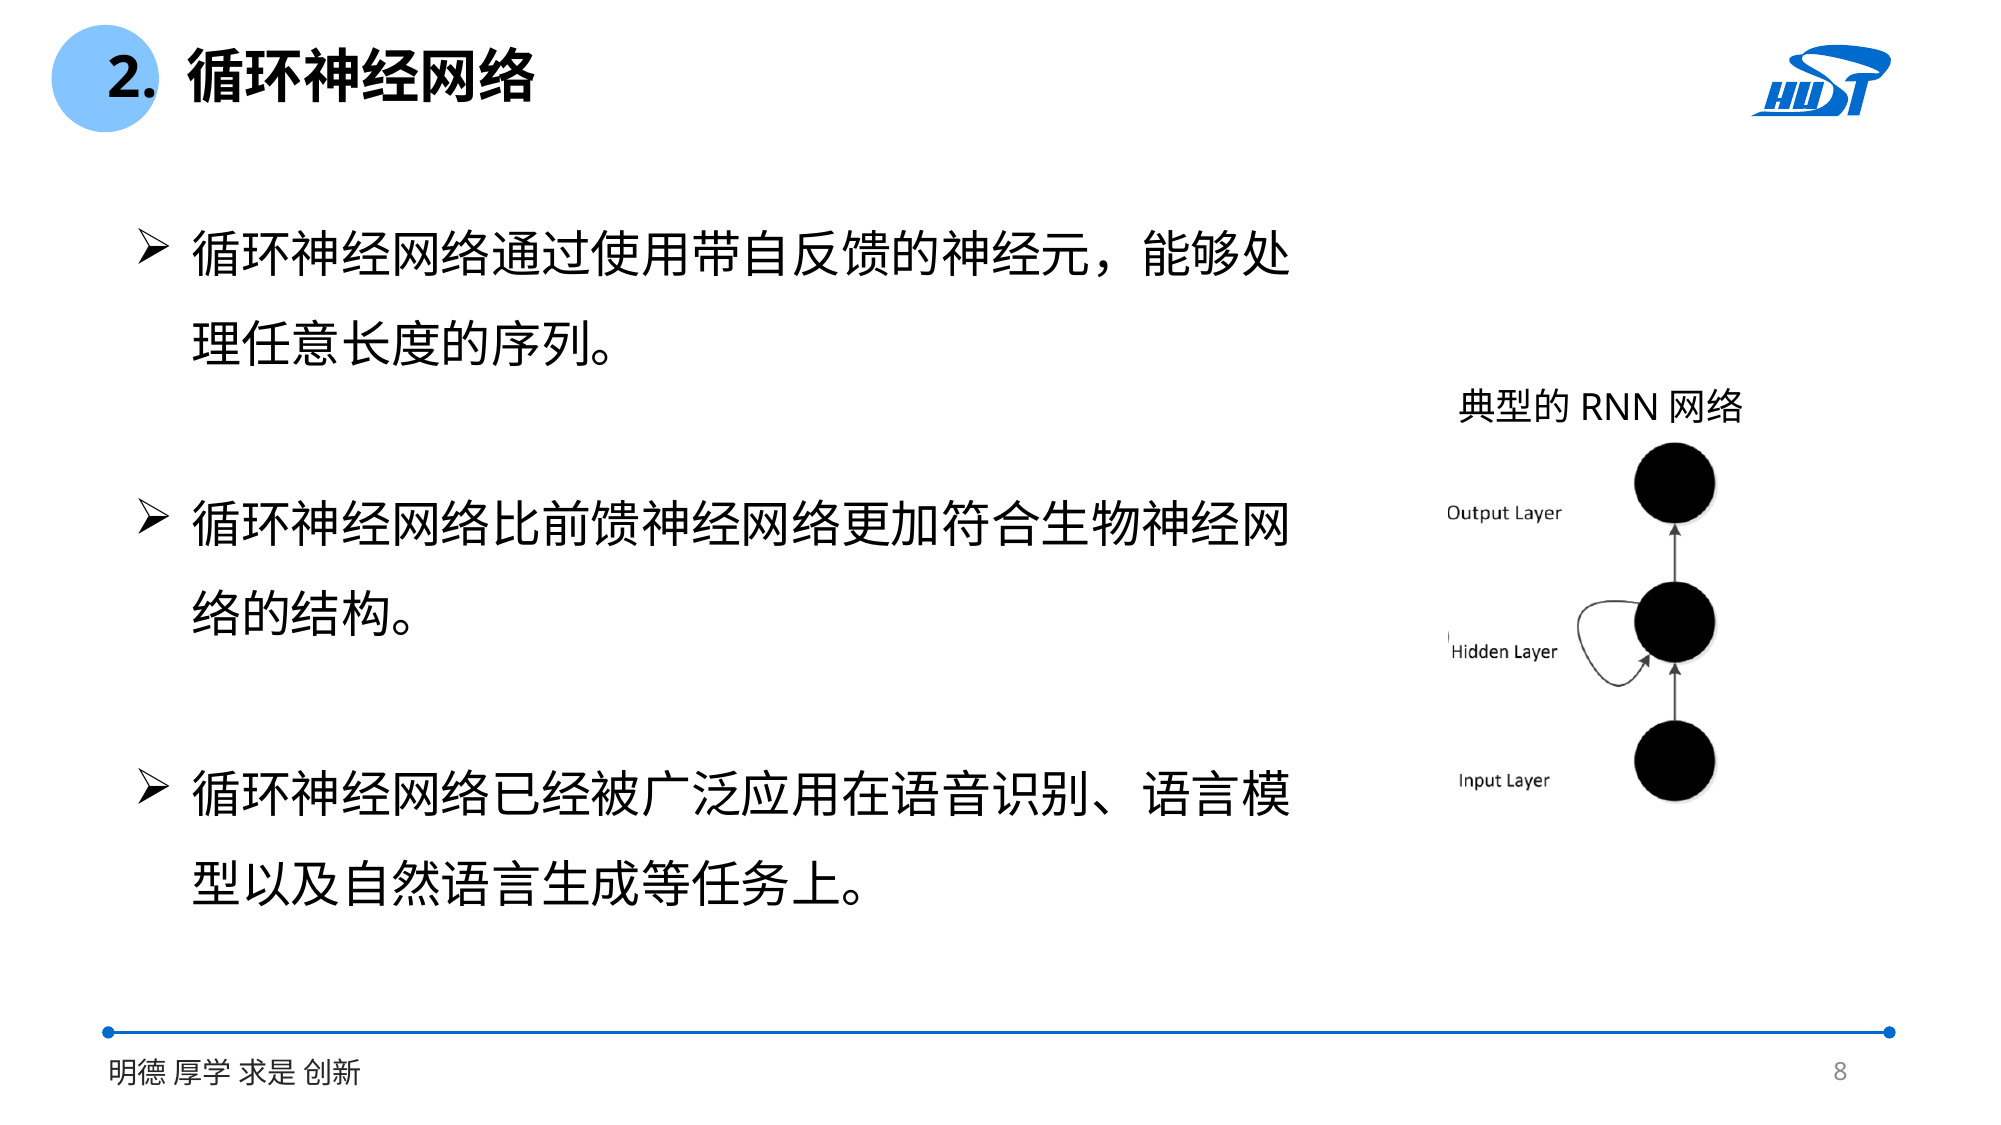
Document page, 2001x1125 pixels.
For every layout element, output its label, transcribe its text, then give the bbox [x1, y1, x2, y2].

text_box 循环神经网络通过使用带自反馈的神经元，能够处理任意长度的序列。 循环神经网络比前馈神经网络更加符合生物神经网络的结构。 循环神经网络已经被广泛应用在语音识别、语言模型以及自然语言生成等任务上。 [45, 185, 1309, 988]
text_box 典型的RNN网络 [1443, 375, 1759, 436]
slide_number 8 [1412, 1042, 1863, 1103]
picture [1448, 438, 1755, 817]
list 2. 循环神经网络 [93, 43, 1496, 114]
